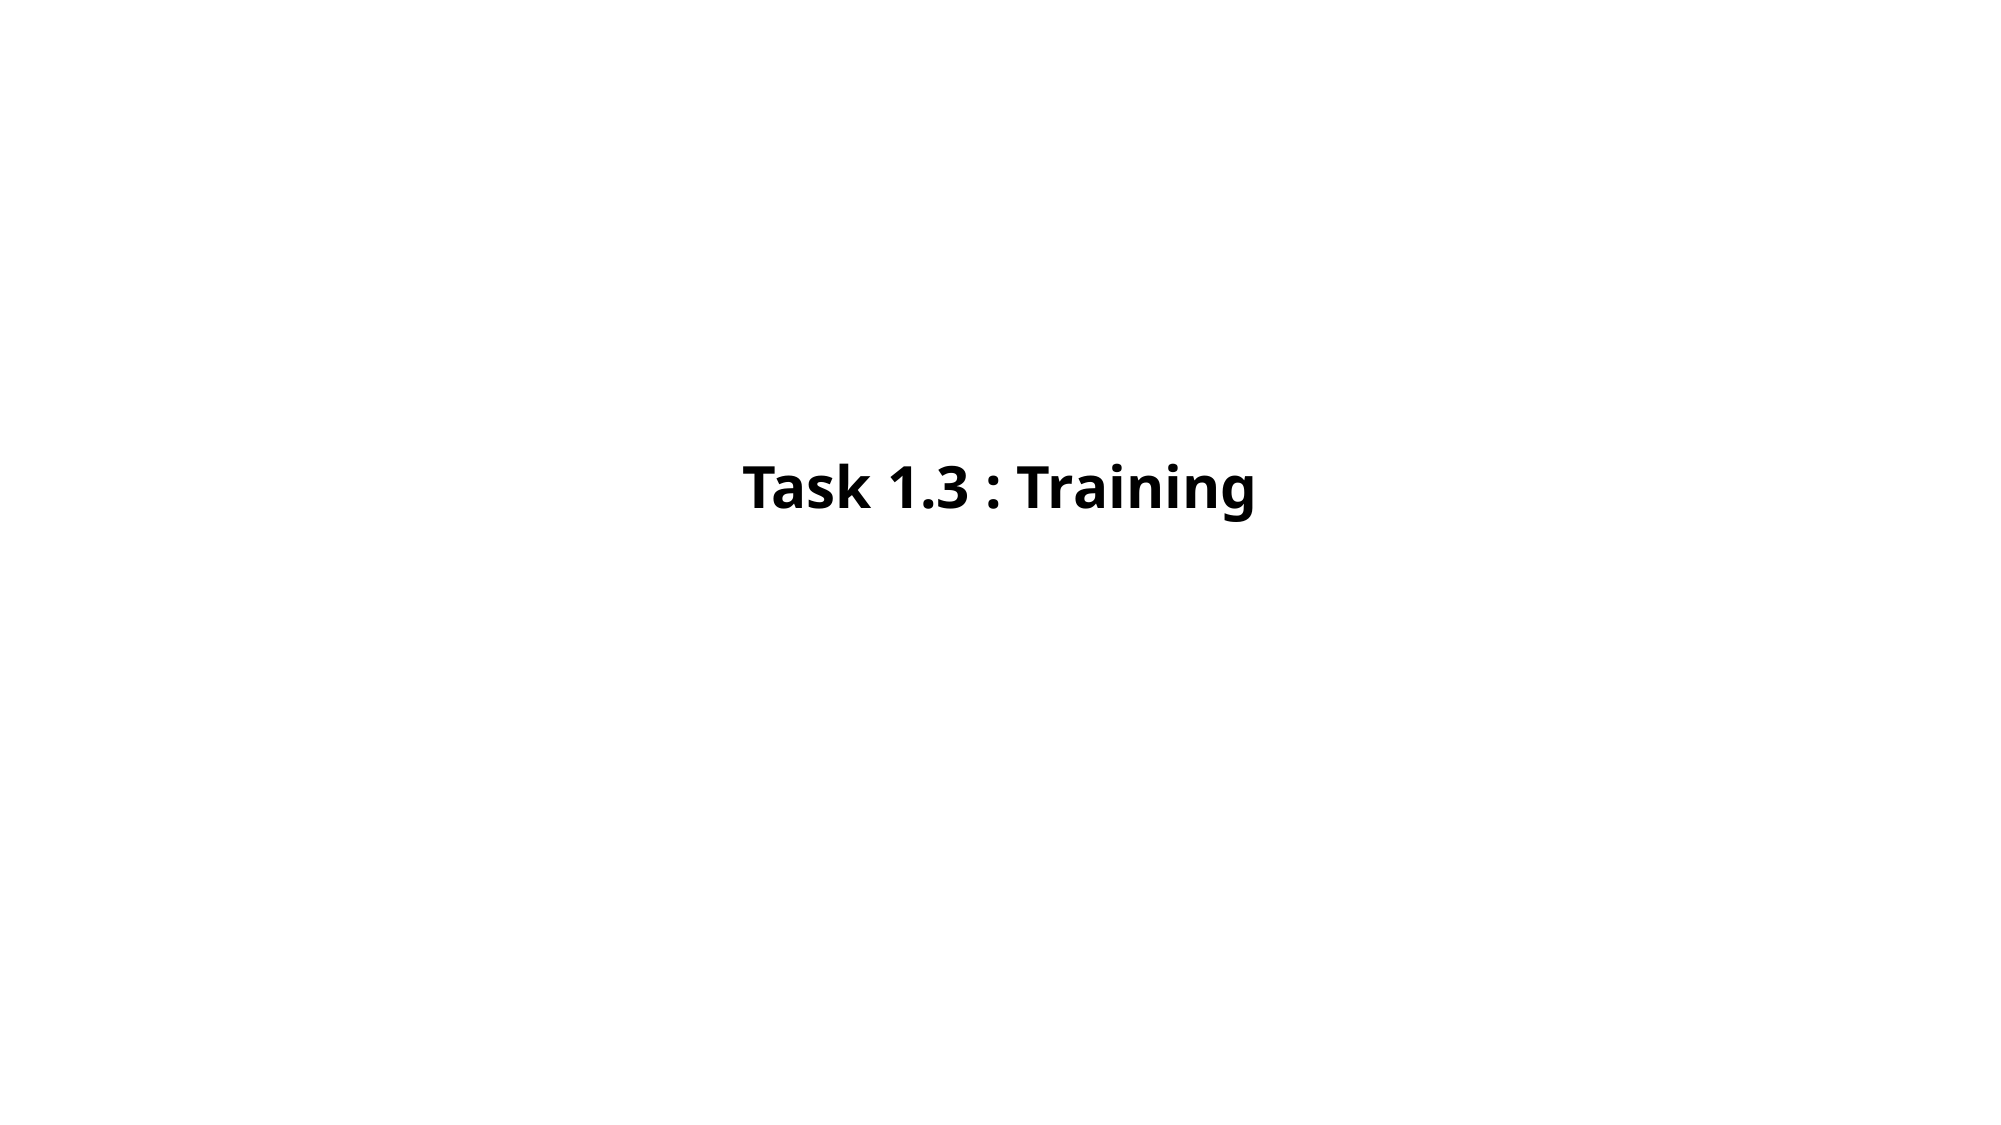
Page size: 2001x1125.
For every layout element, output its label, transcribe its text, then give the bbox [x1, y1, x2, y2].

text_box Task 1.3 : Training [0, 442, 2000, 528]
